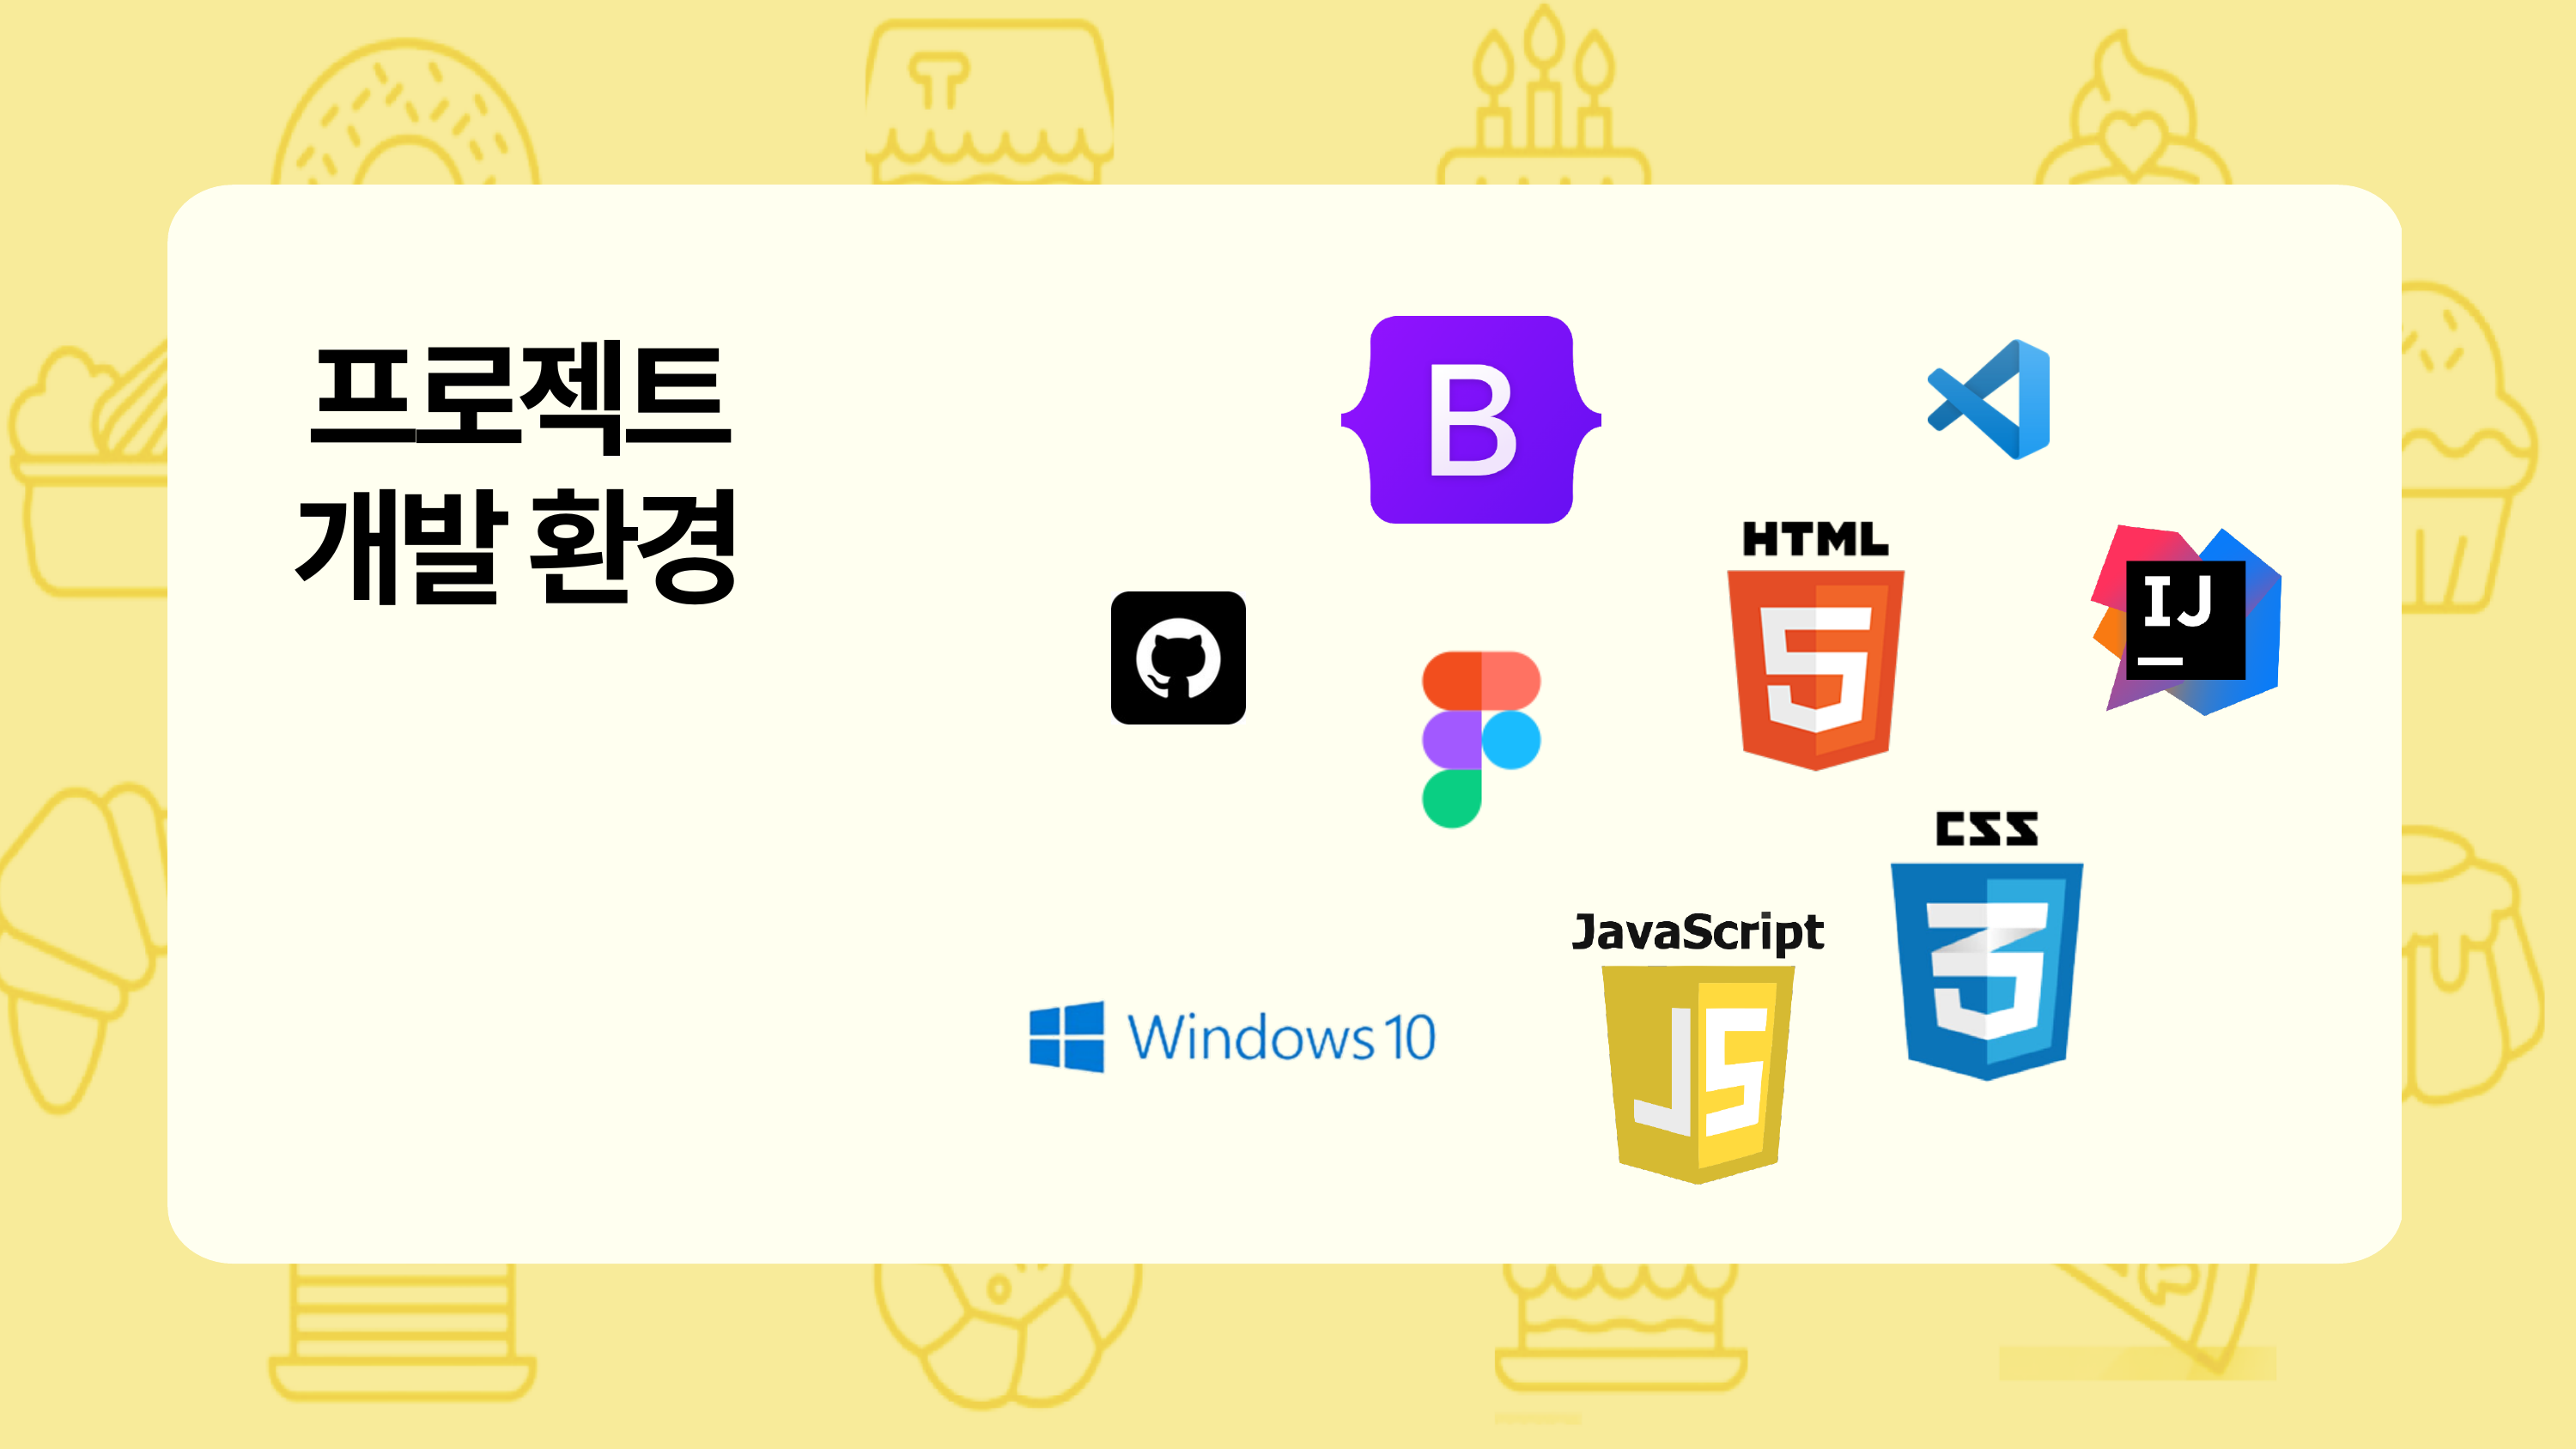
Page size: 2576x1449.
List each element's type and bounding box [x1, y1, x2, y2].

text_box [994, 316, 2126, 1185]
picture [0, 0, 2576, 1449]
